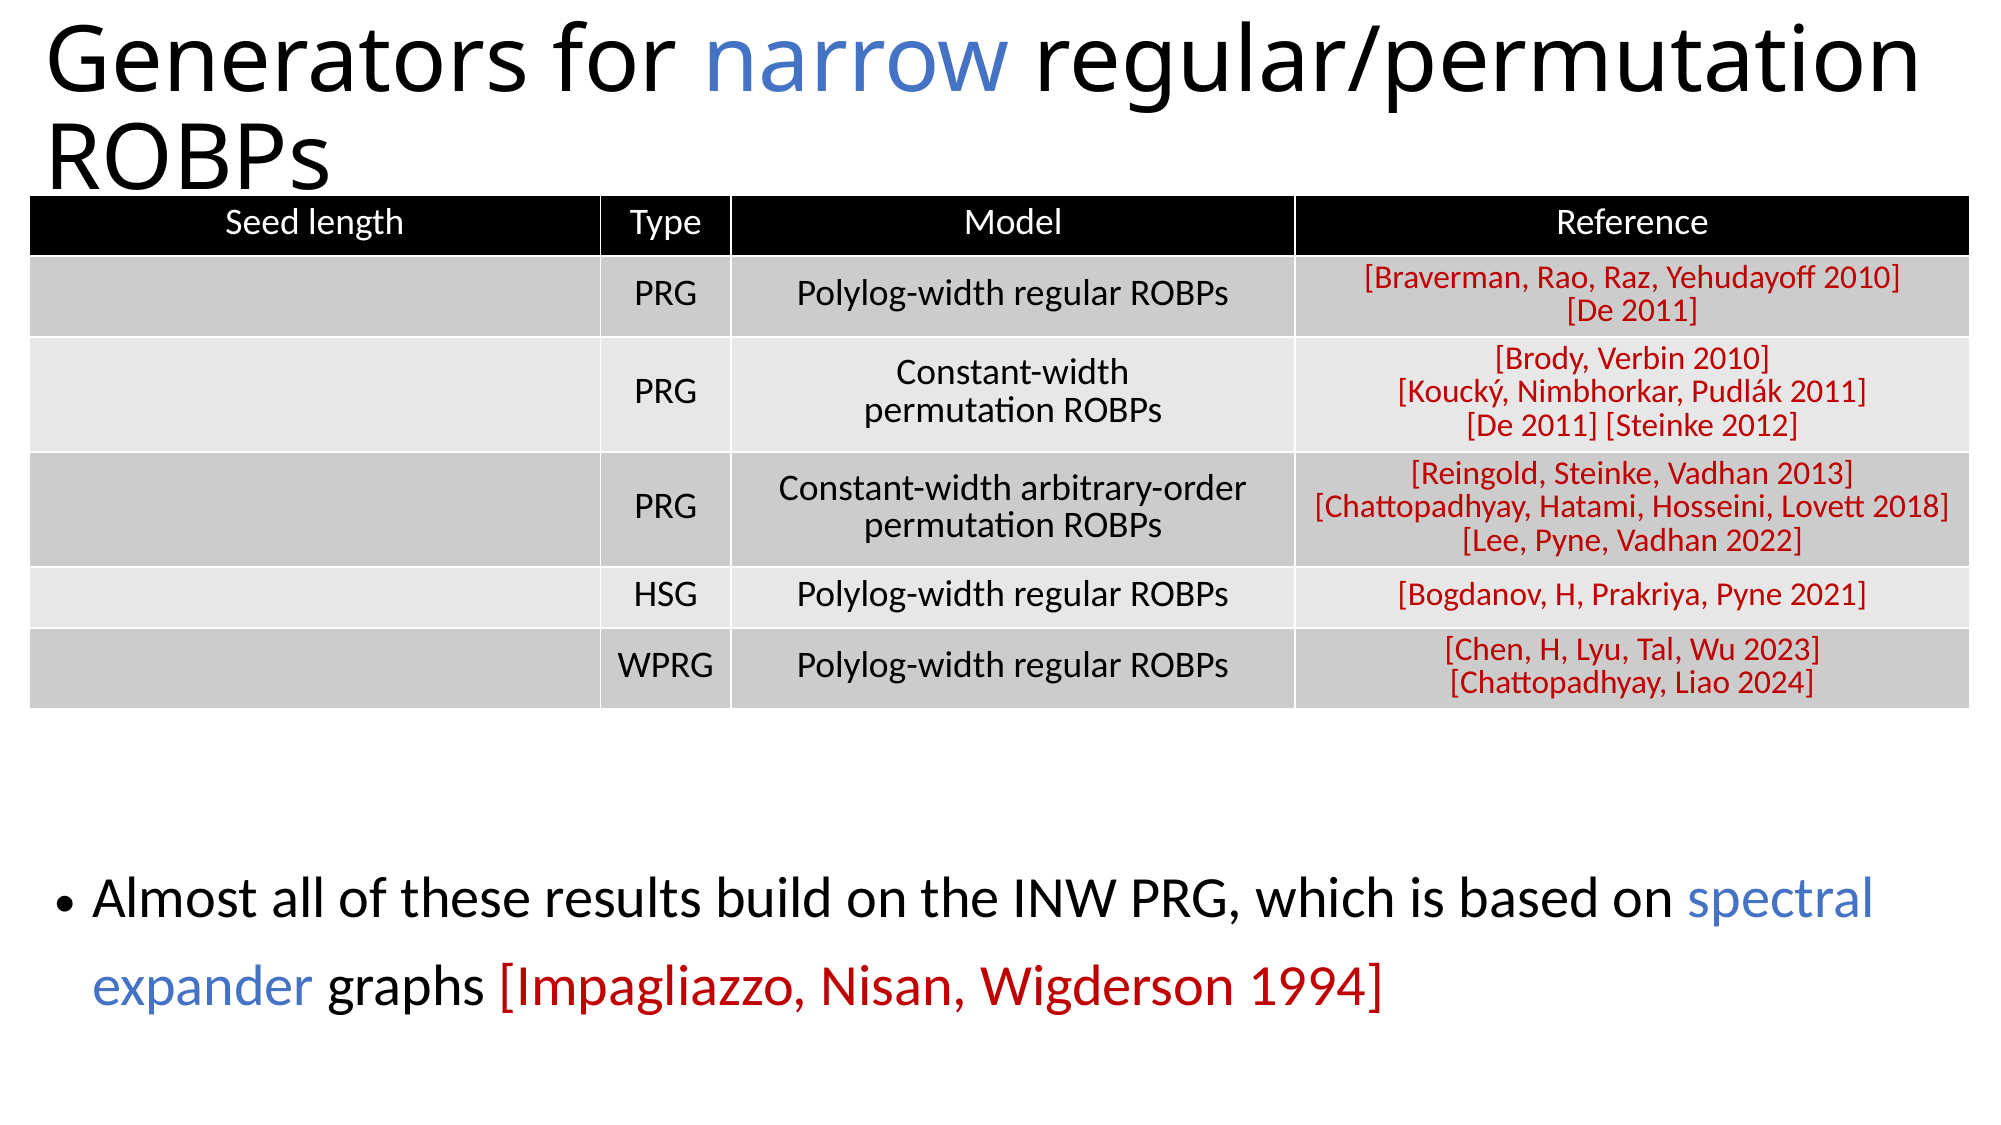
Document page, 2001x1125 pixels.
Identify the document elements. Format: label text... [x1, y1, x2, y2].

list Almost all of these results build on the INW PRG, which is based on spectral expander graphs [Impagliazzo, Nisan, Wigderson 1994] [39, 837, 1971, 1123]
title Generators for narrow regular/permutation ROBPs [29, 2, 1952, 194]
